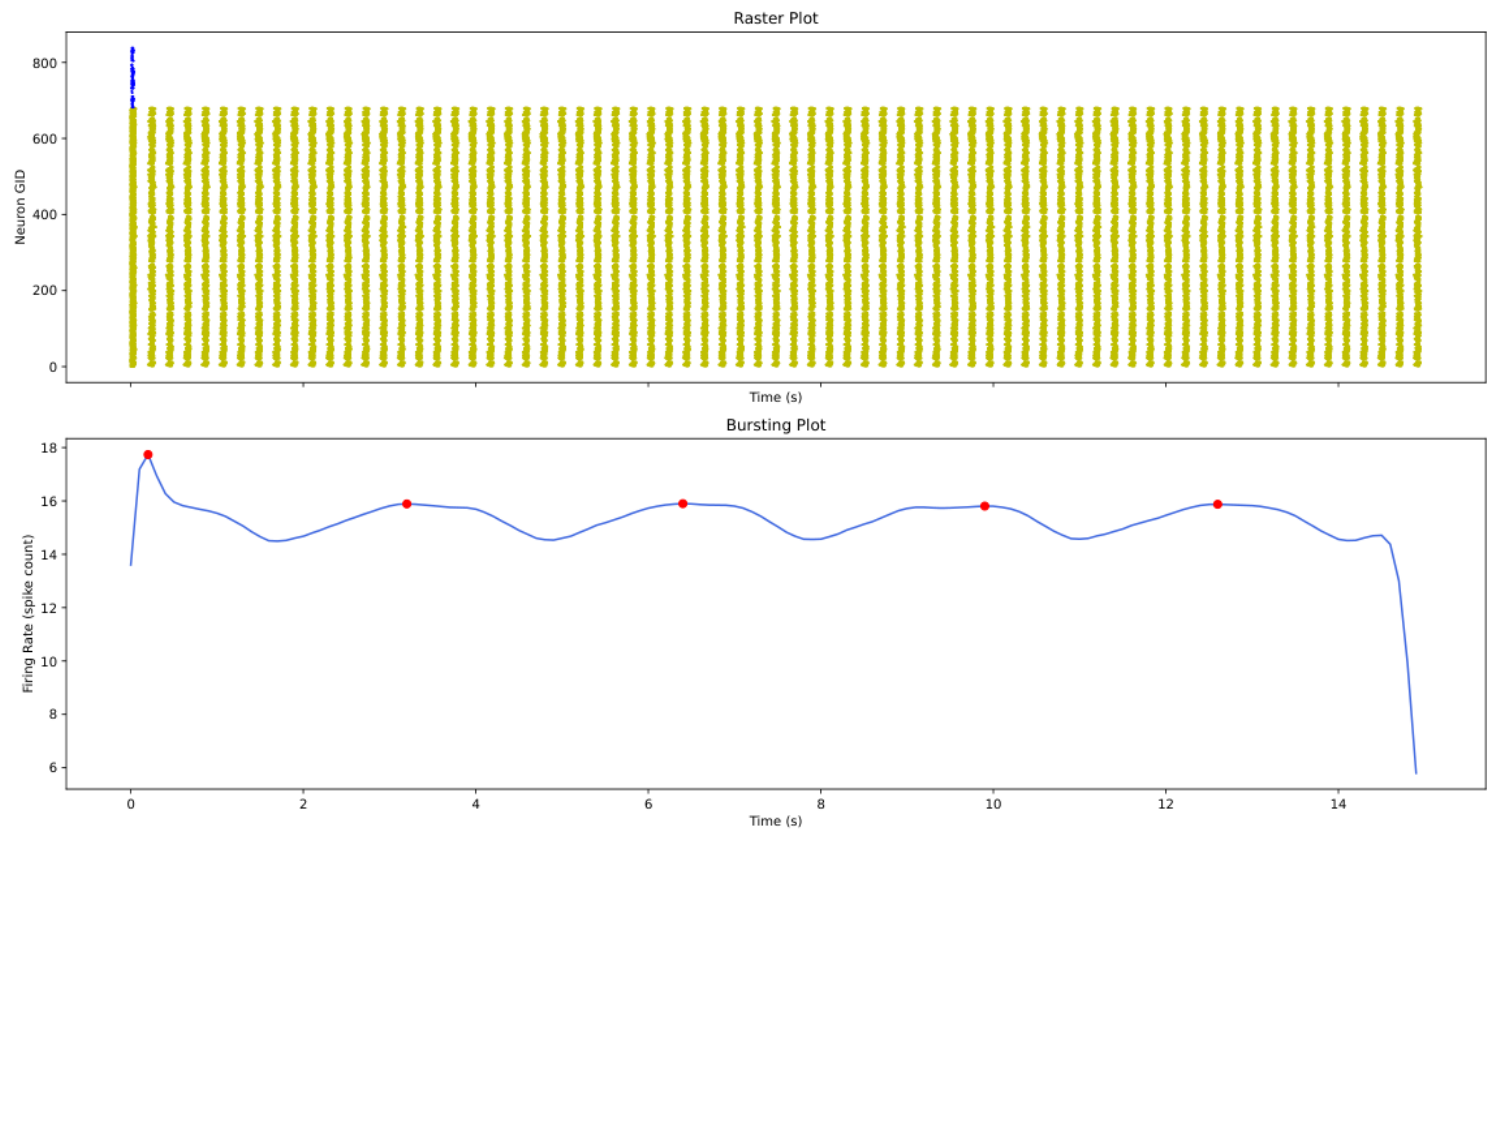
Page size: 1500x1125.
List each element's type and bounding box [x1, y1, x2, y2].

picture [0, 0, 1500, 844]
